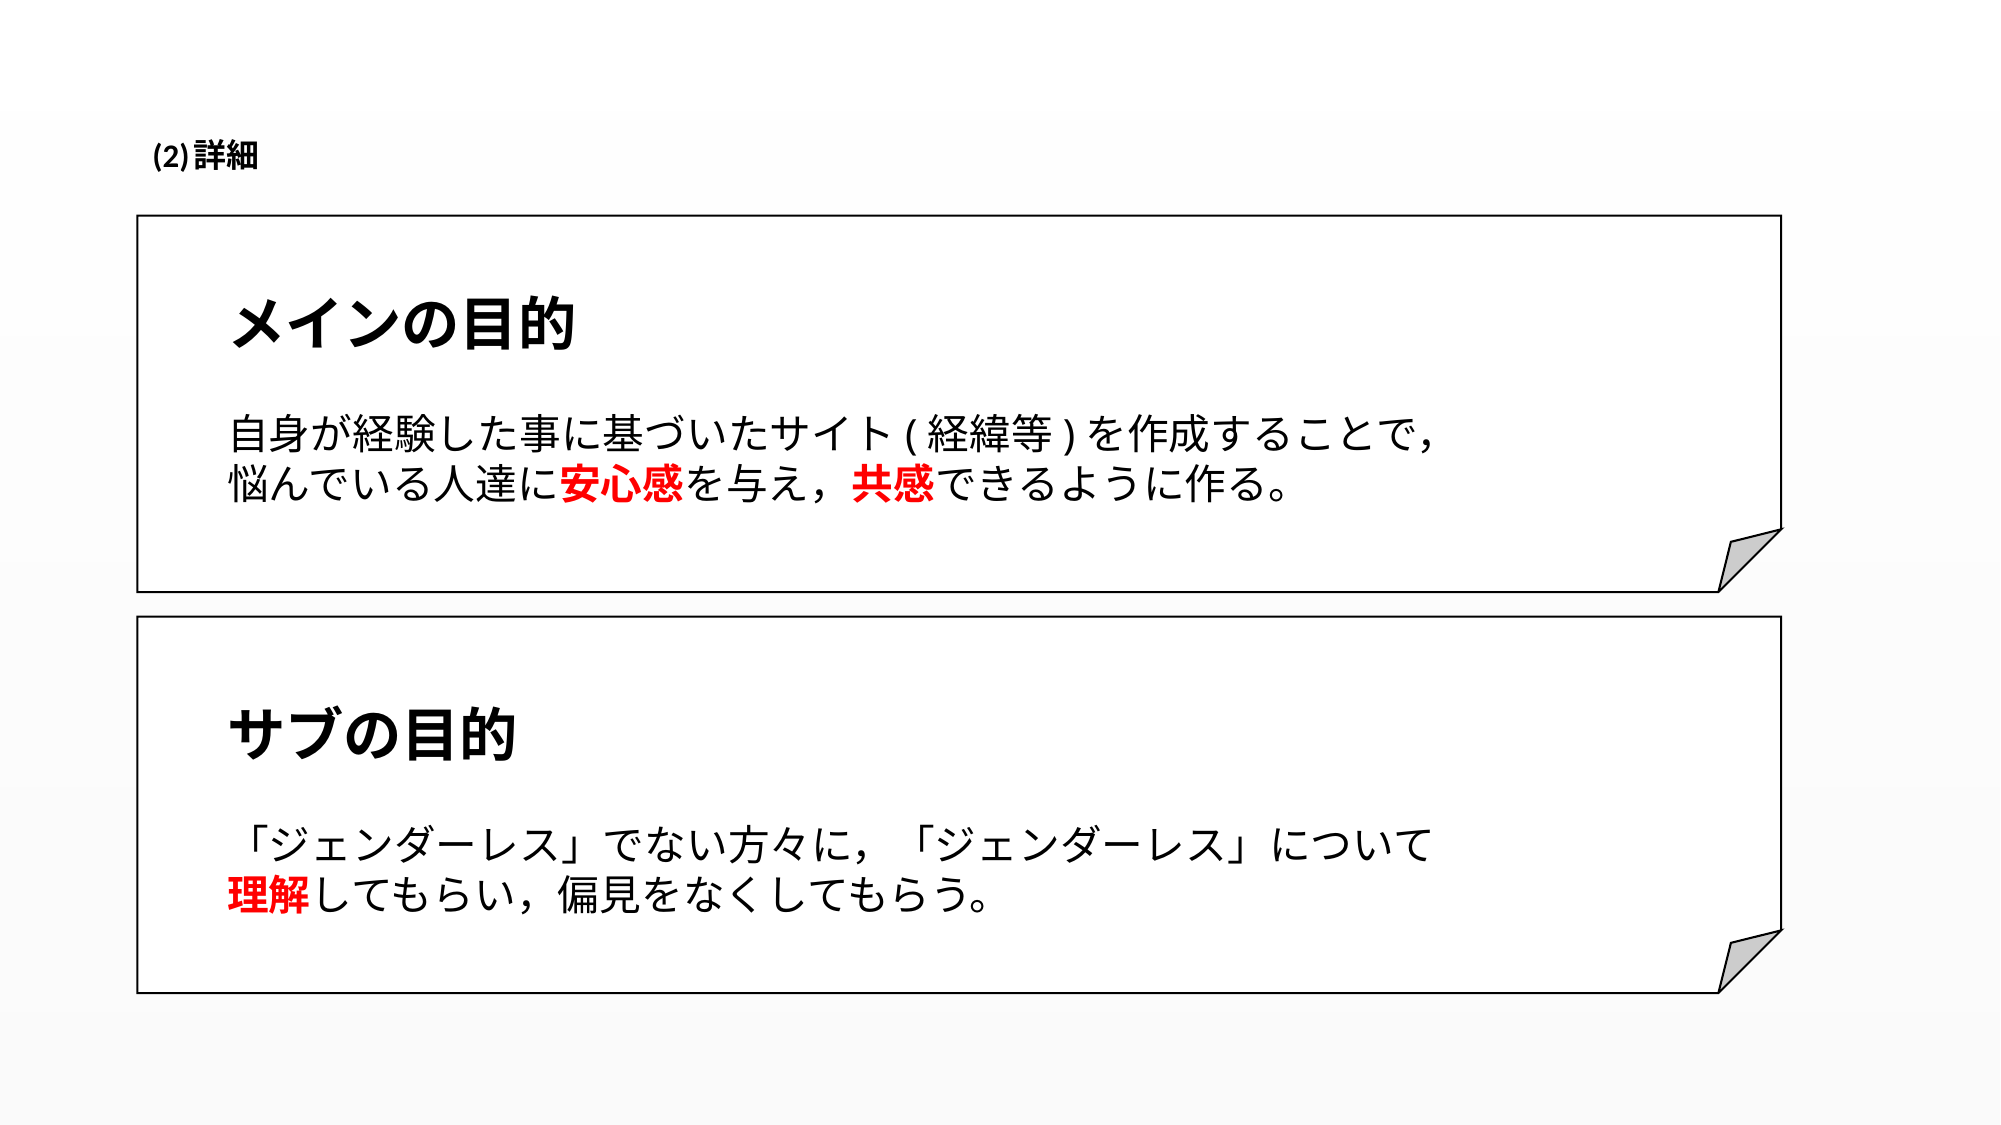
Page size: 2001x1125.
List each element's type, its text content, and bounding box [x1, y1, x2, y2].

text_box メインの目的 自身が経験した事に基づいたサイト(経緯等)を作成することで， 悩んでいる人達に安心感を与え，共感できるように作る。 [136, 214, 1785, 594]
text_box サブの目的 「ジェンダーレス」でない方々に，「ジェンダーレス」について 理解してもらい，偏見をなくしてもらう。 [136, 615, 1785, 995]
title (2)詳細 [137, 131, 1863, 232]
